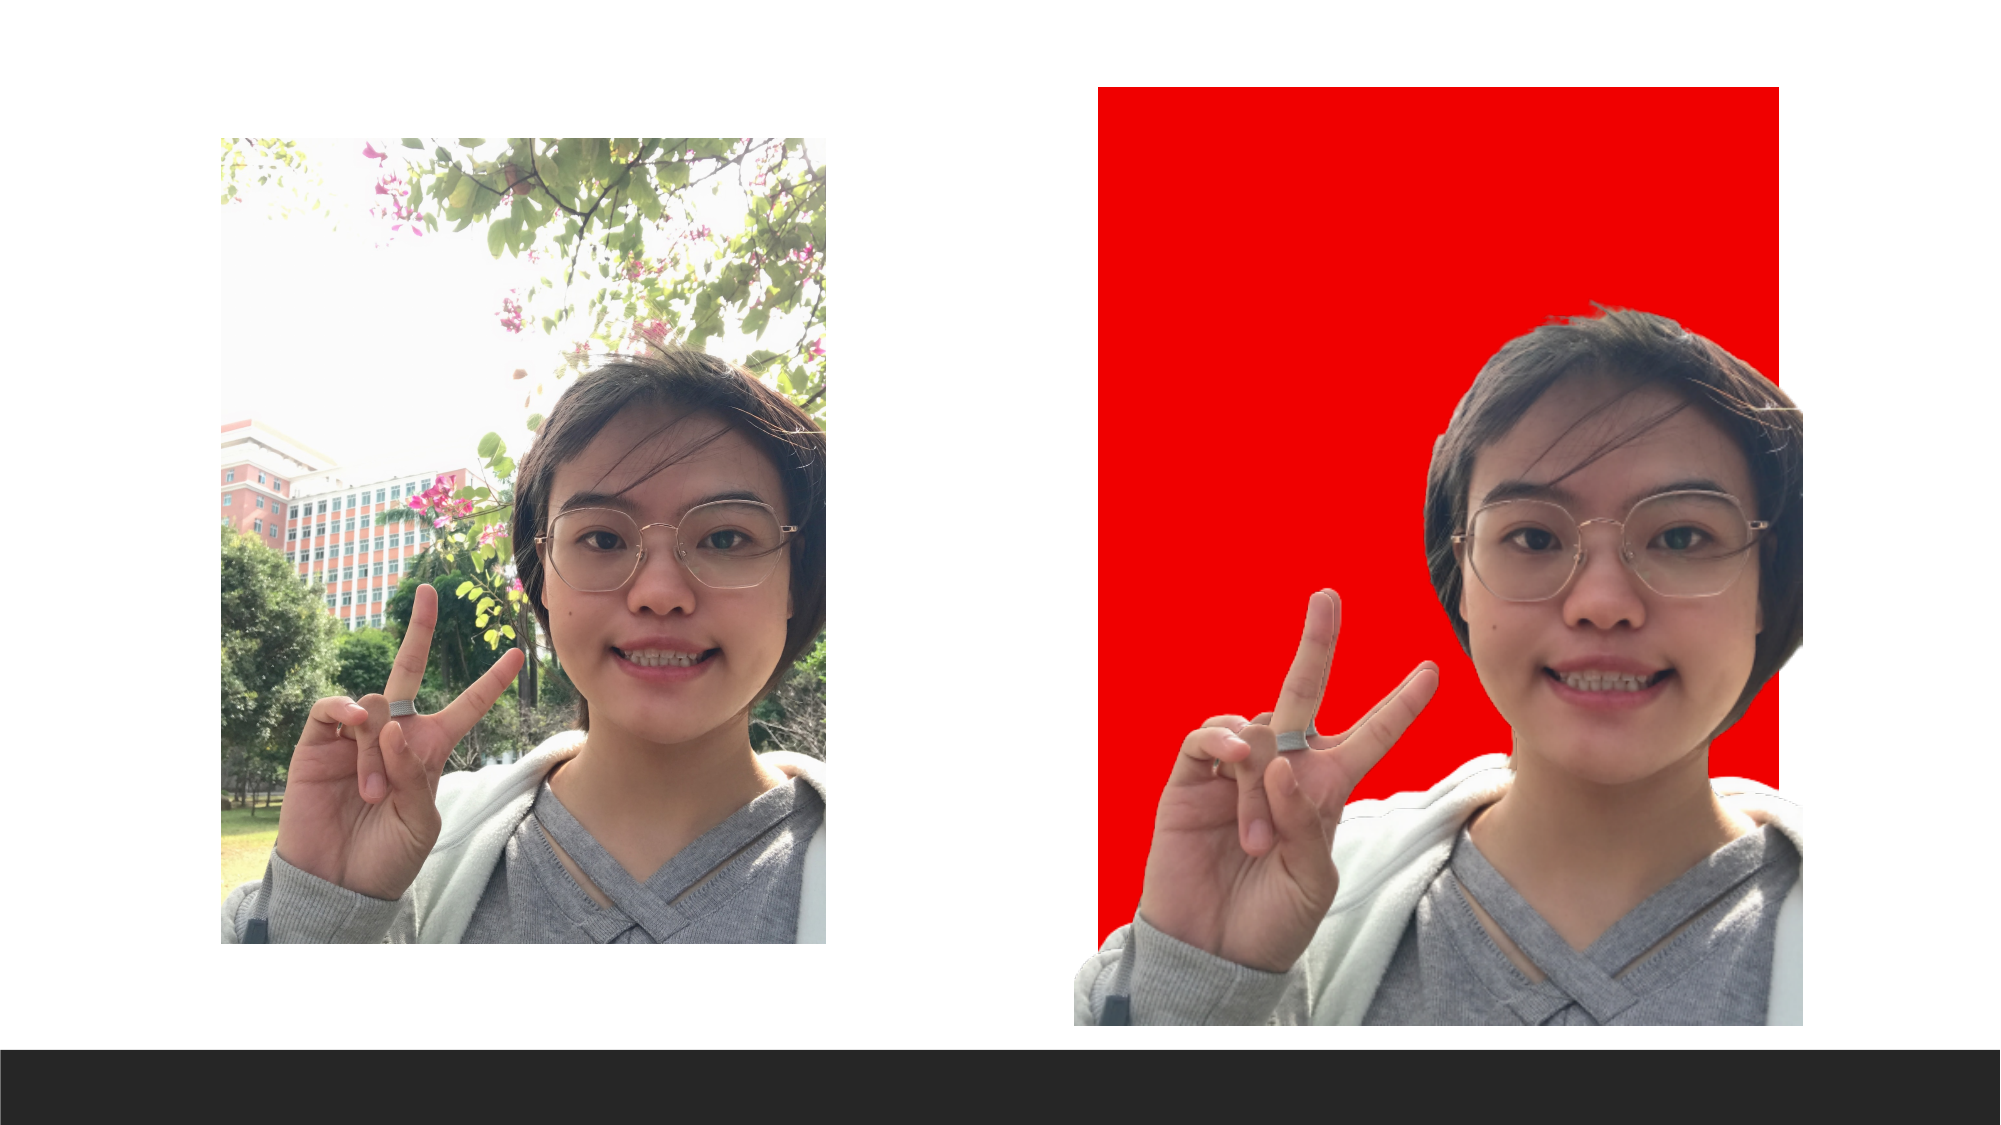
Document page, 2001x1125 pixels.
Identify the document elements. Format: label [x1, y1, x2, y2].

picture [221, 137, 826, 944]
picture [1073, 55, 1803, 1027]
